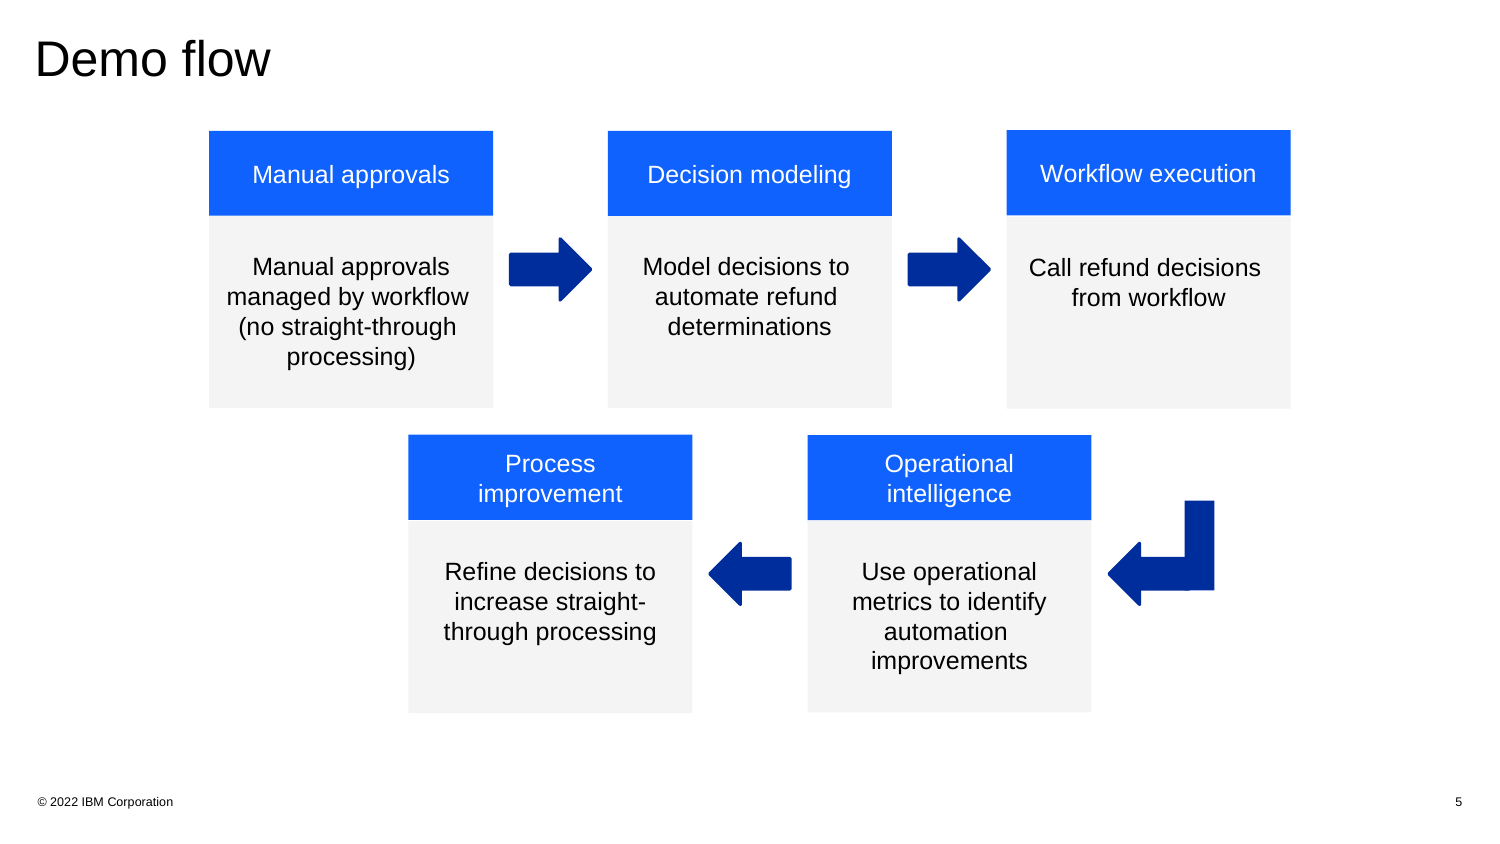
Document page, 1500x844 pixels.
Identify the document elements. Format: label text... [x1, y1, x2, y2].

text_box [707, 541, 793, 607]
footer © 2022 IBM Corporation [37, 787, 713, 815]
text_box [1006, 129, 1291, 409]
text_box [1108, 500, 1215, 605]
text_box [408, 434, 693, 714]
title Demo flow [34, 33, 1463, 83]
slide_number 5 [1162, 787, 1463, 815]
text_box [508, 236, 593, 302]
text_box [807, 434, 1092, 713]
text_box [607, 130, 893, 409]
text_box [208, 130, 494, 409]
text_box [907, 236, 992, 302]
